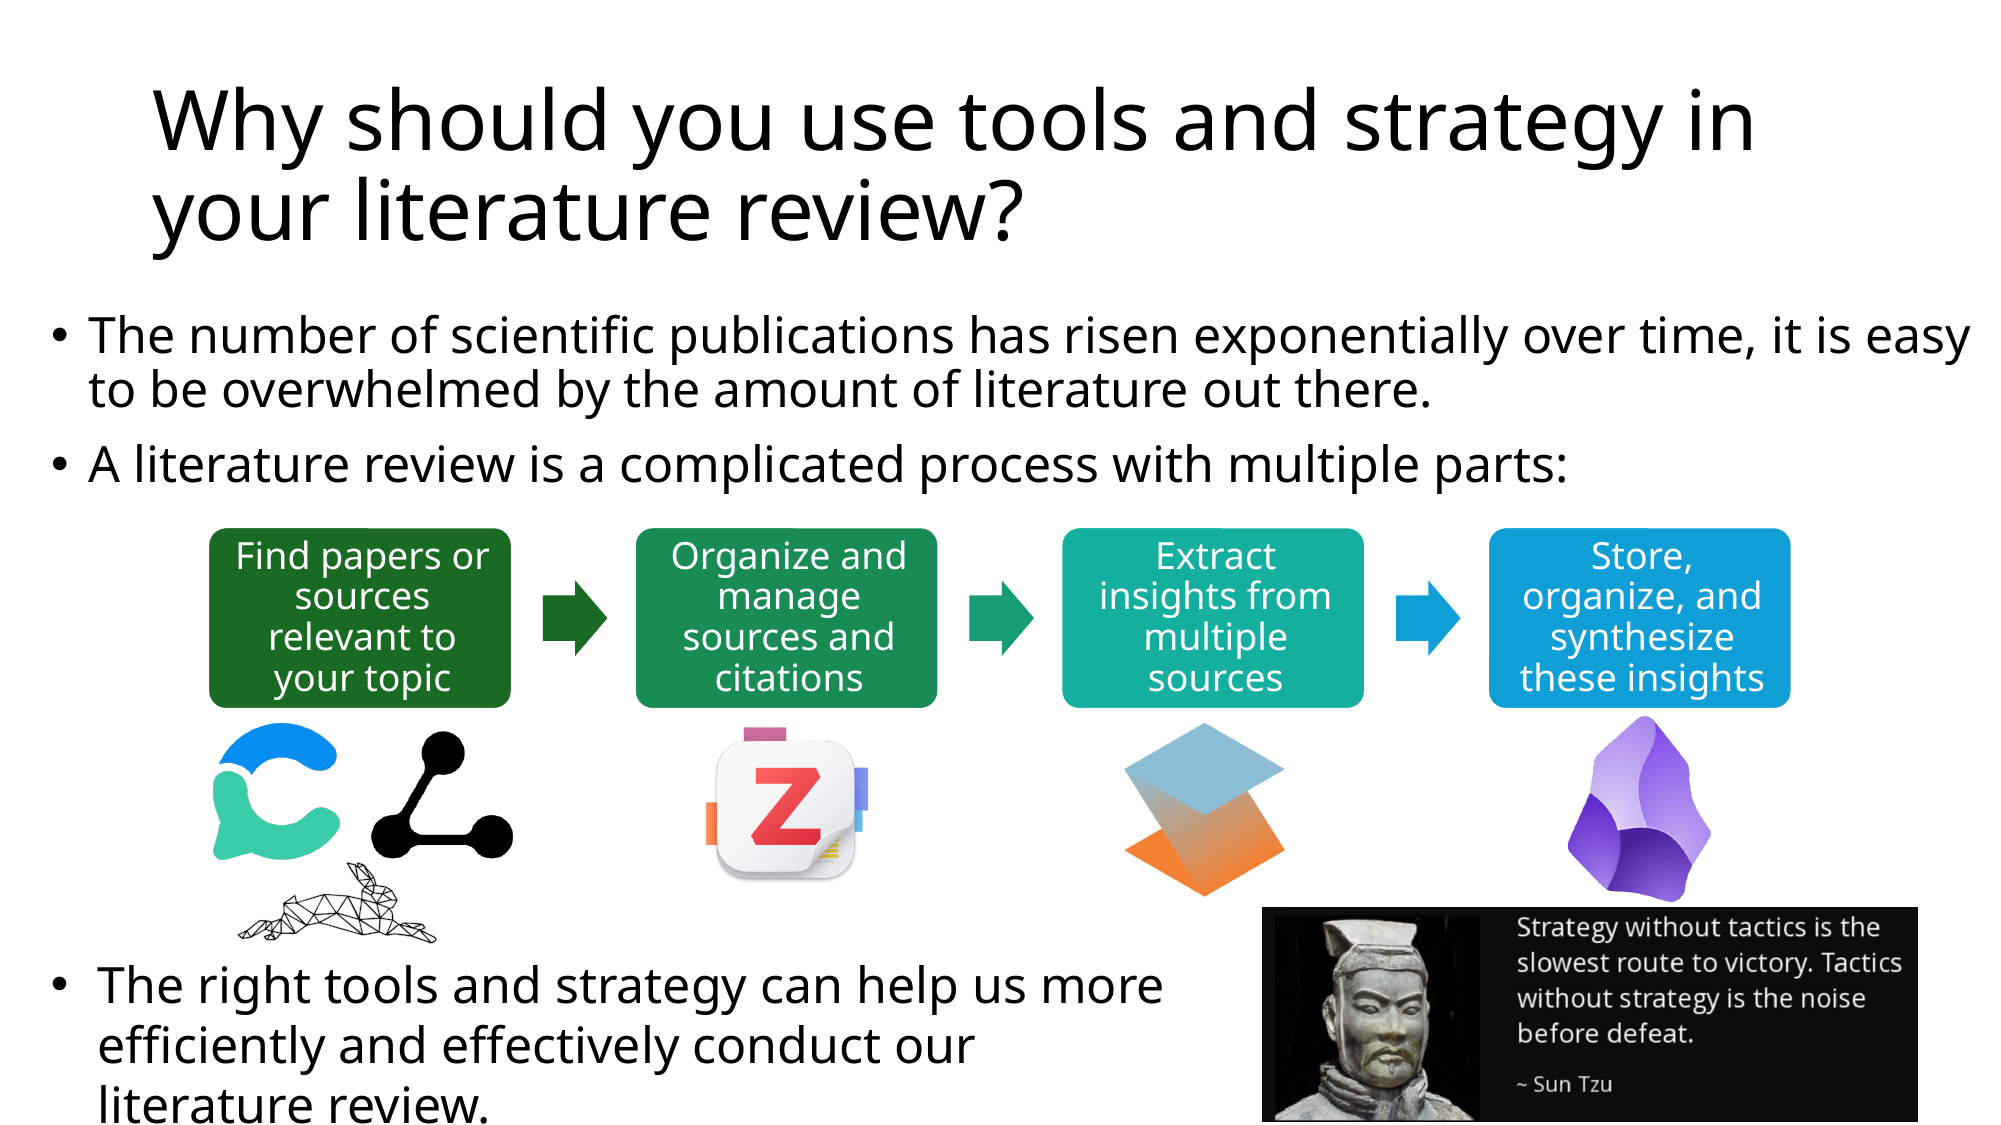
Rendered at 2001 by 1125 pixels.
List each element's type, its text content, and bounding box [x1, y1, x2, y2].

picture [699, 834, 871, 895]
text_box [206, 402, 1794, 834]
picture [212, 696, 545, 946]
picture [1119, 834, 1918, 1123]
title Why should you use tools and strategy in your literature review? [137, 59, 1863, 278]
text_box The right tools and strategy can help us more efficiently and effectively conduct our literature review. [36, 945, 1210, 1125]
list The number of scientific publications has risen exponentially over time, it is easy to be overwhelmed by the amount of literature out there. A literature review is a complicated process with multiple parts: [36, 302, 1991, 659]
